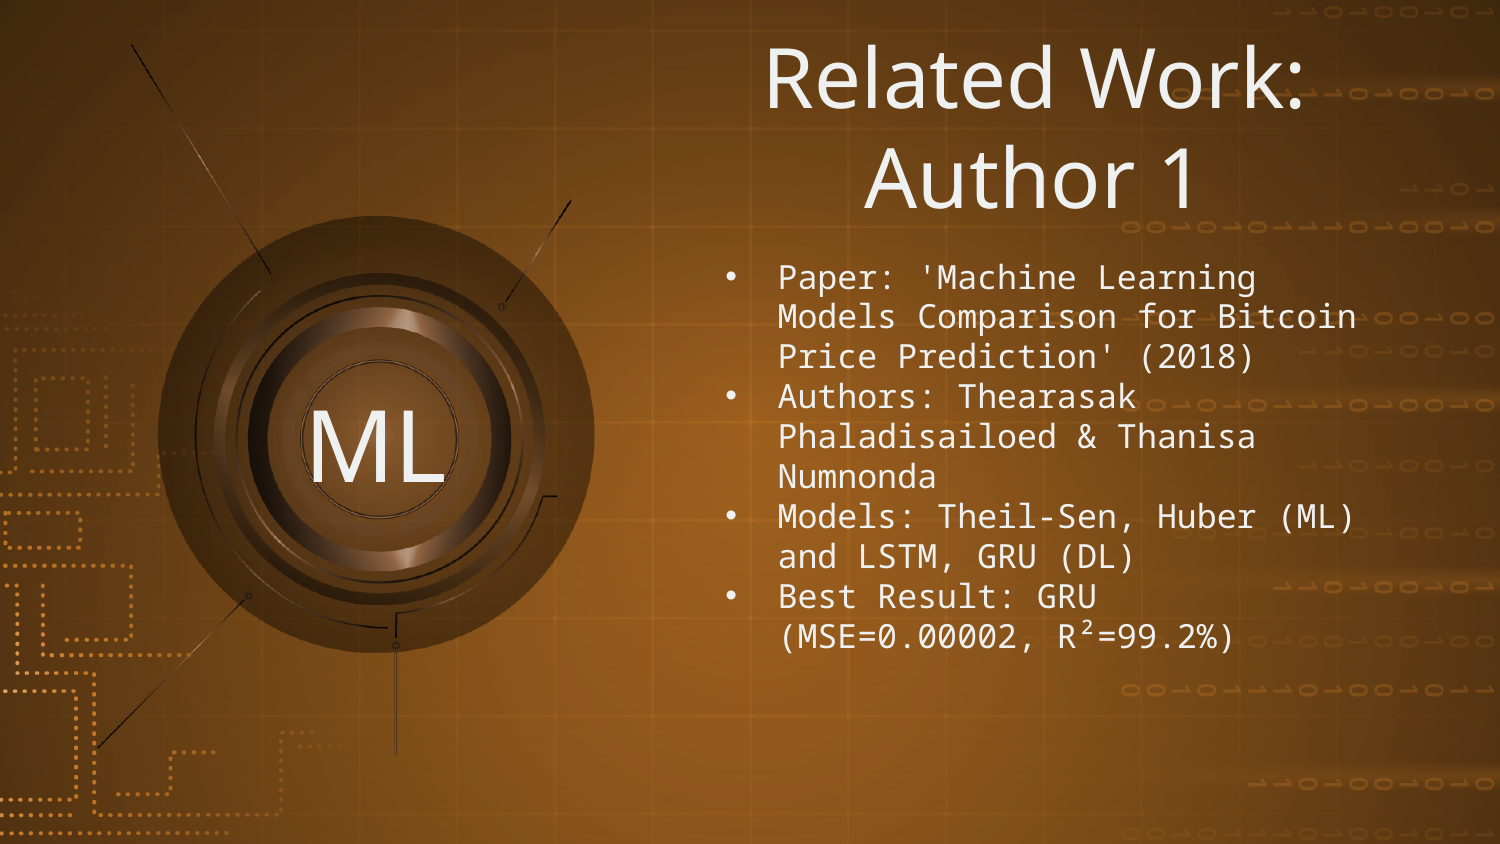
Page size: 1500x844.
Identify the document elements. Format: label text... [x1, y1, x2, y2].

title Related Work: Author 1 [687, 85, 1383, 241]
subtitle Paper: 'Machine Learning Models Comparison for Bitcoin Price Prediction' (2018) Authors: Thearasak Phaladisailoed & Thanisa Numnonda Models: Theil-Sen, Huber (ML) and LSTM, GRU (DL) Best Result: GRU (MSE=0.00002, R²=99.2%) [687, 241, 1383, 813]
picture [12, 0, 636, 757]
